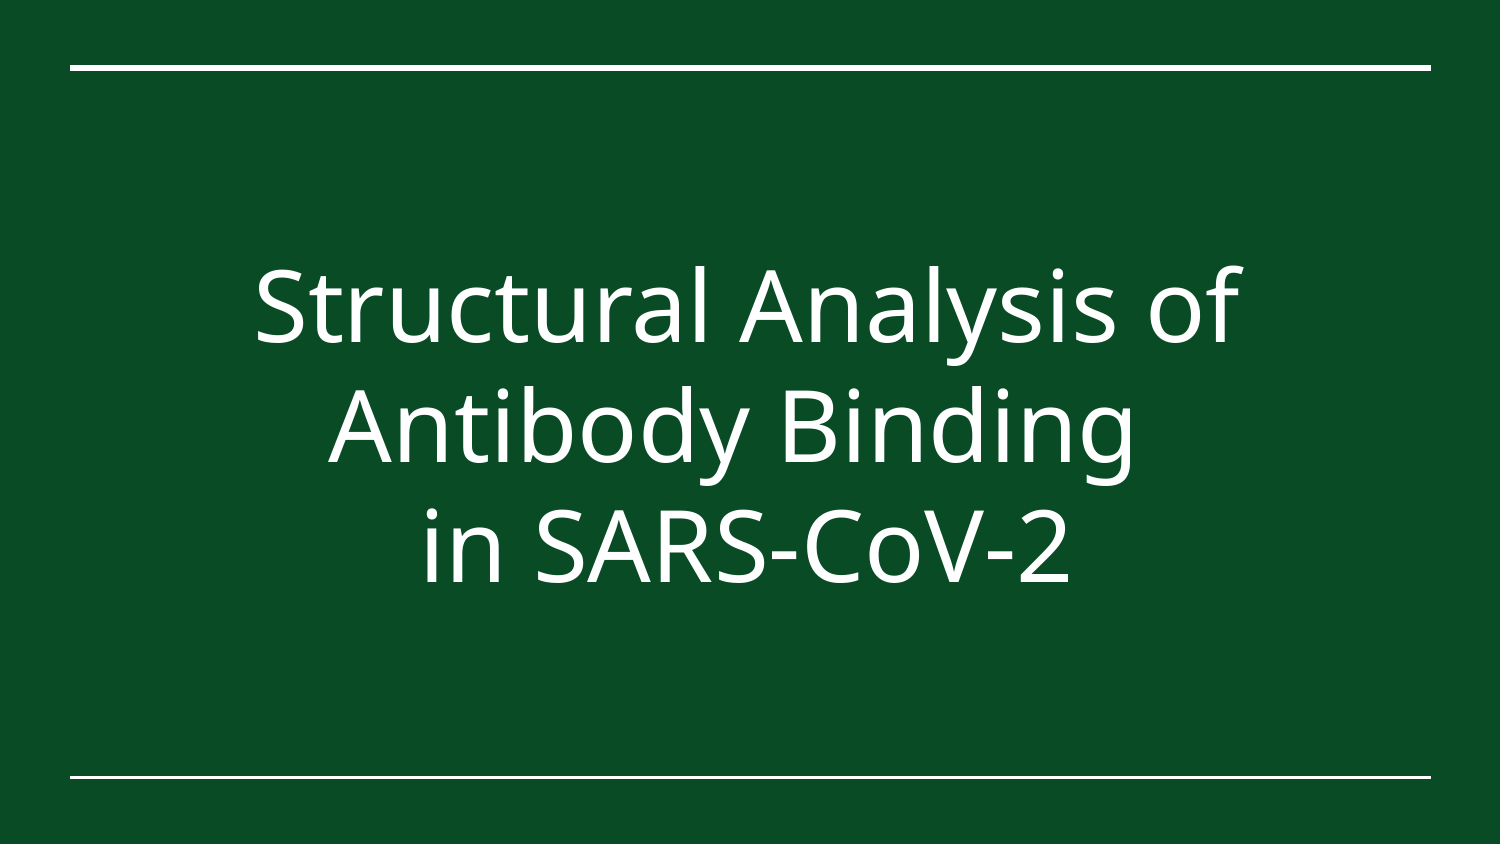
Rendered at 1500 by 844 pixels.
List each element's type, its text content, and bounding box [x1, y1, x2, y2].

title Structural Analysis of Antibody Binding in SARS-CoV-2 [66, 296, 1428, 550]
